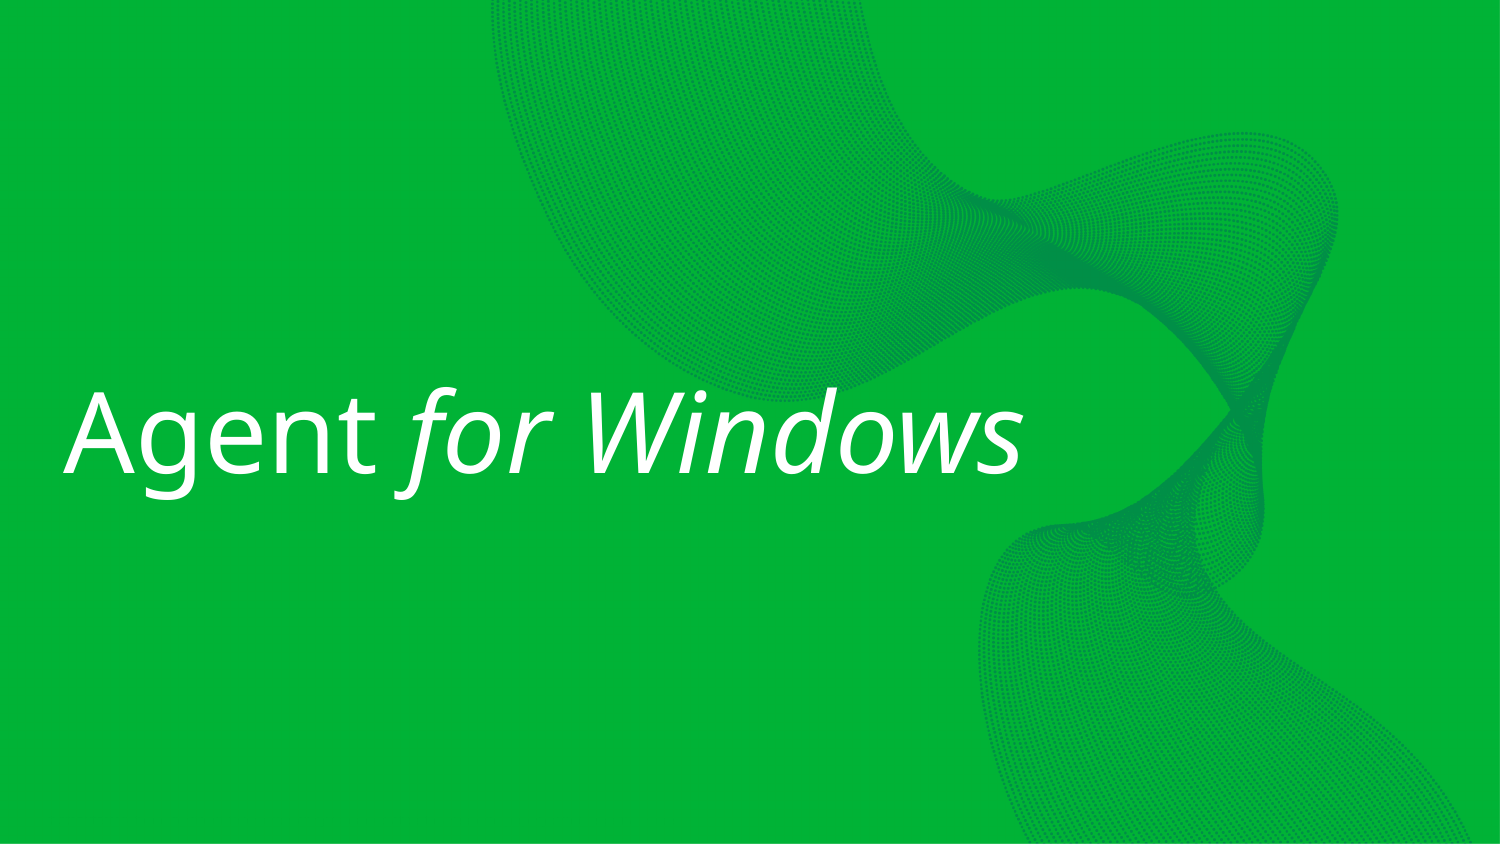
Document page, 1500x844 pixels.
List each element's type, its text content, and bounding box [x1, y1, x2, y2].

list Agent for Windows [63, 360, 1445, 497]
picture [0, 0, 1500, 844]
